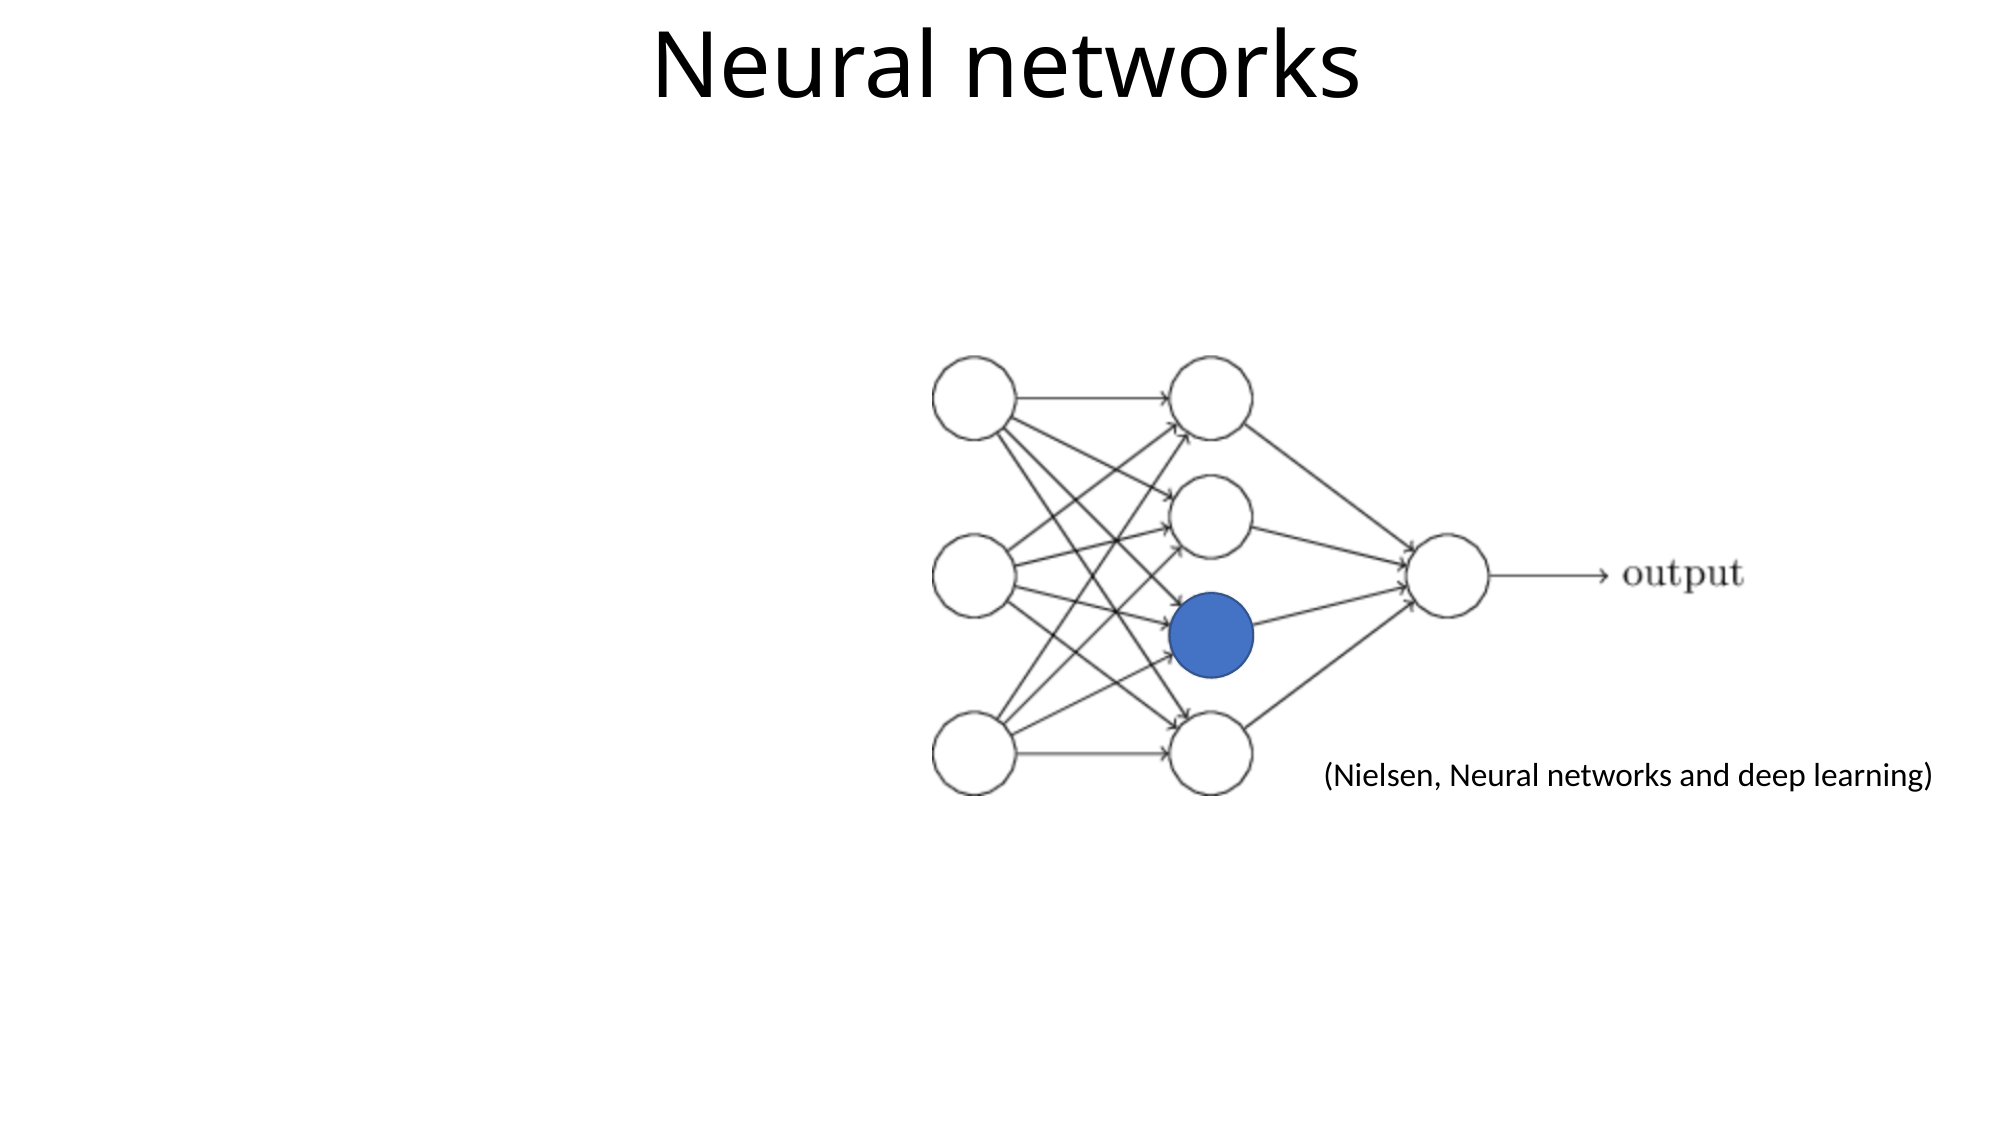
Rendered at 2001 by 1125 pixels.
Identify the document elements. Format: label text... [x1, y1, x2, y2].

picture [857, 322, 1800, 821]
text_box (Nielsen, Neural networks and deep learning) [1800, 745, 1950, 801]
text_box Neural networks [144, 0, 1869, 176]
